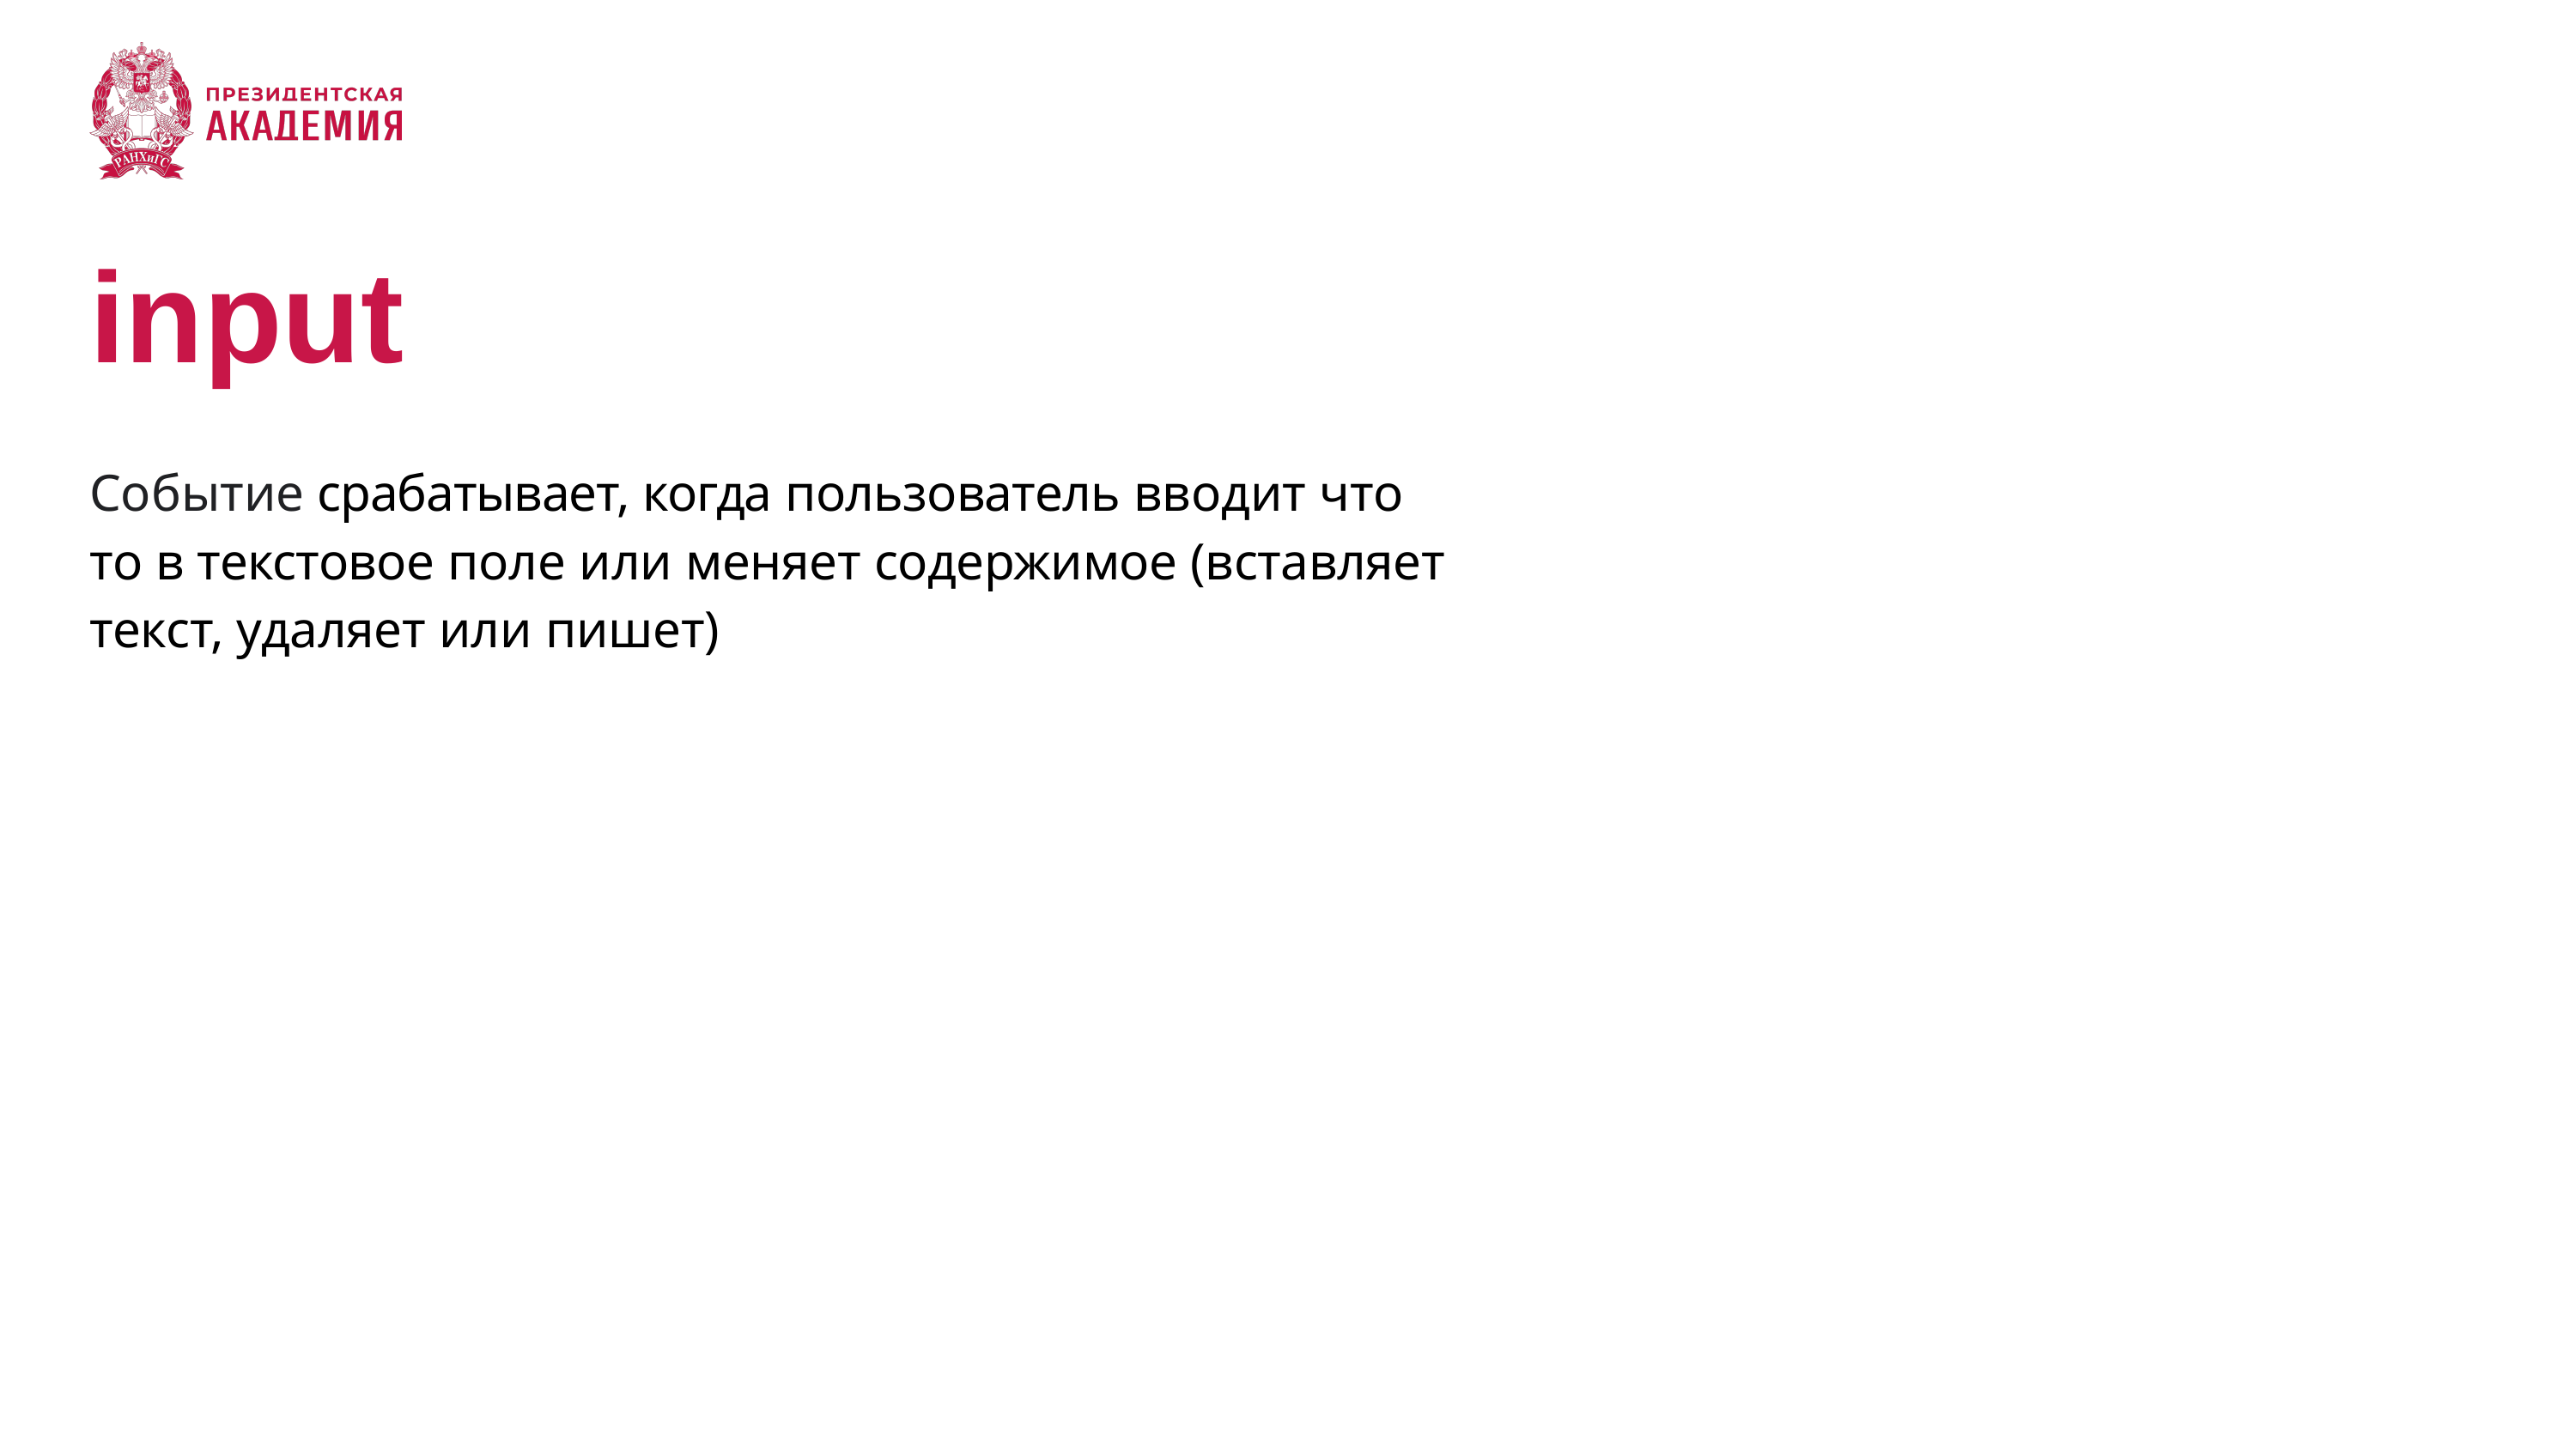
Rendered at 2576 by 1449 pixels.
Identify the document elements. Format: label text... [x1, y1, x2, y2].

title input [88, 216, 1684, 476]
text_box Событие срабатывает, когда пользователь вводит что то в текстовое поле или меняет содержимое (вставляет текст, удаляет или пишет) [88, 451, 1454, 658]
picture [89, 42, 402, 179]
